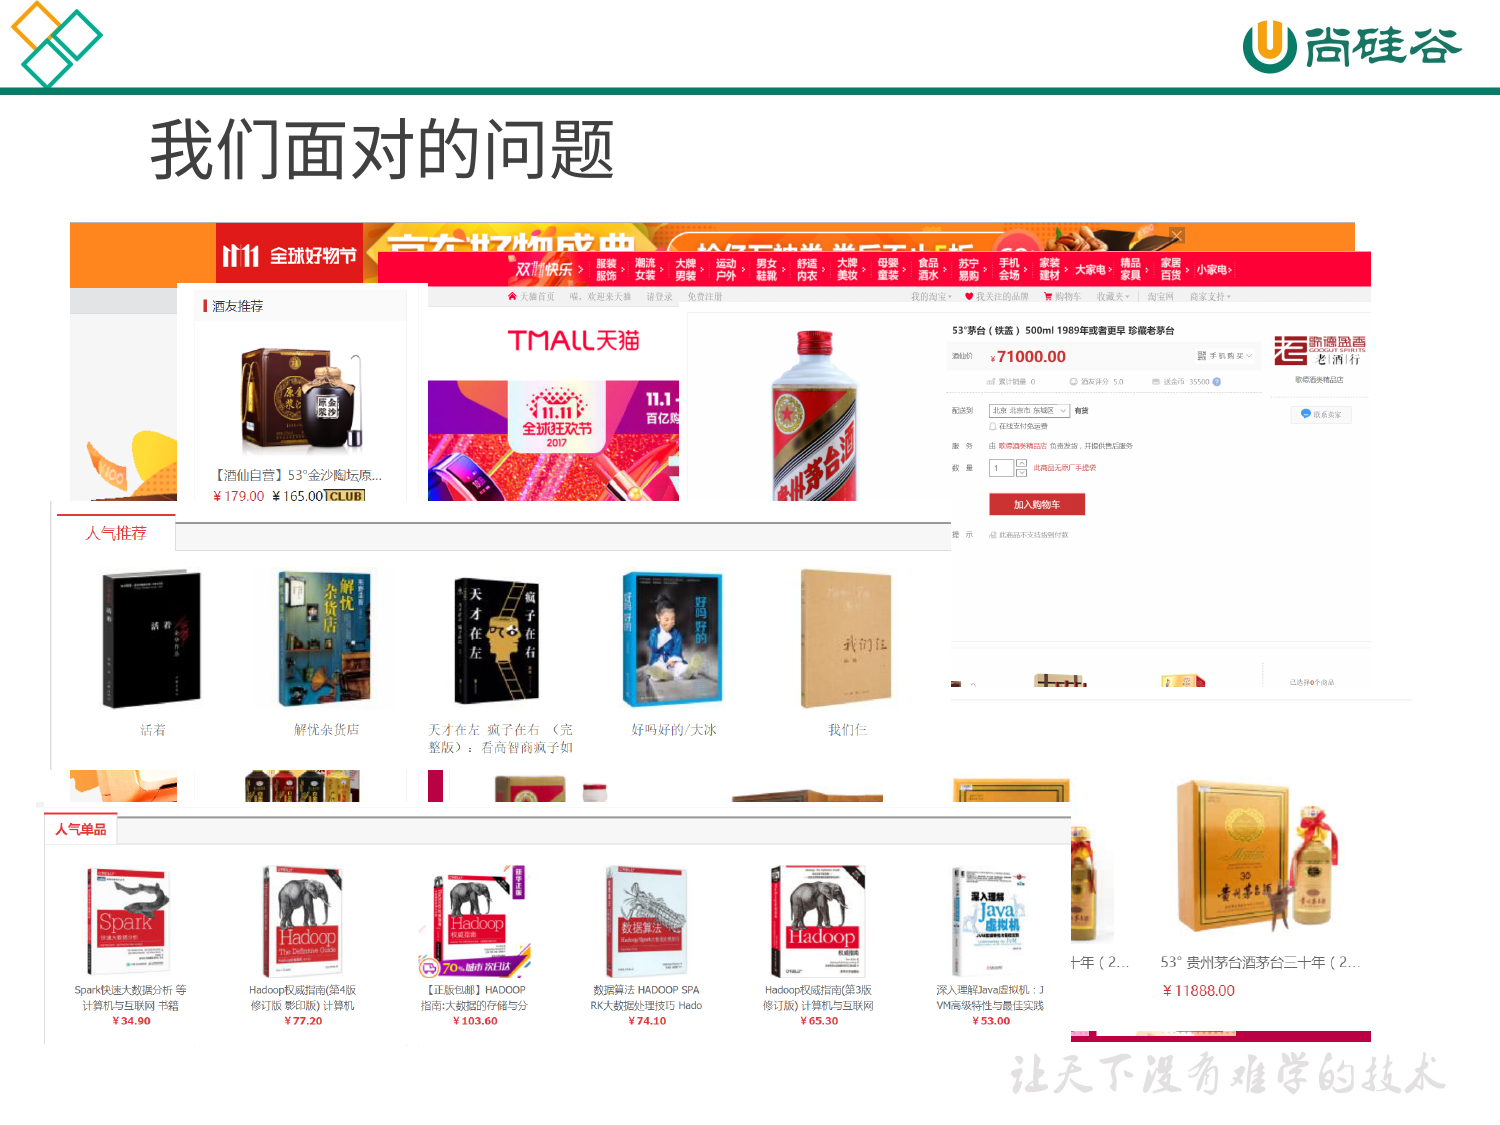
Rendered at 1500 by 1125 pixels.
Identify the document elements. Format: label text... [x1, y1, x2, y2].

picture [0, 0, 1500, 1125]
title 我们面对的问题 [75, 54, 1425, 243]
